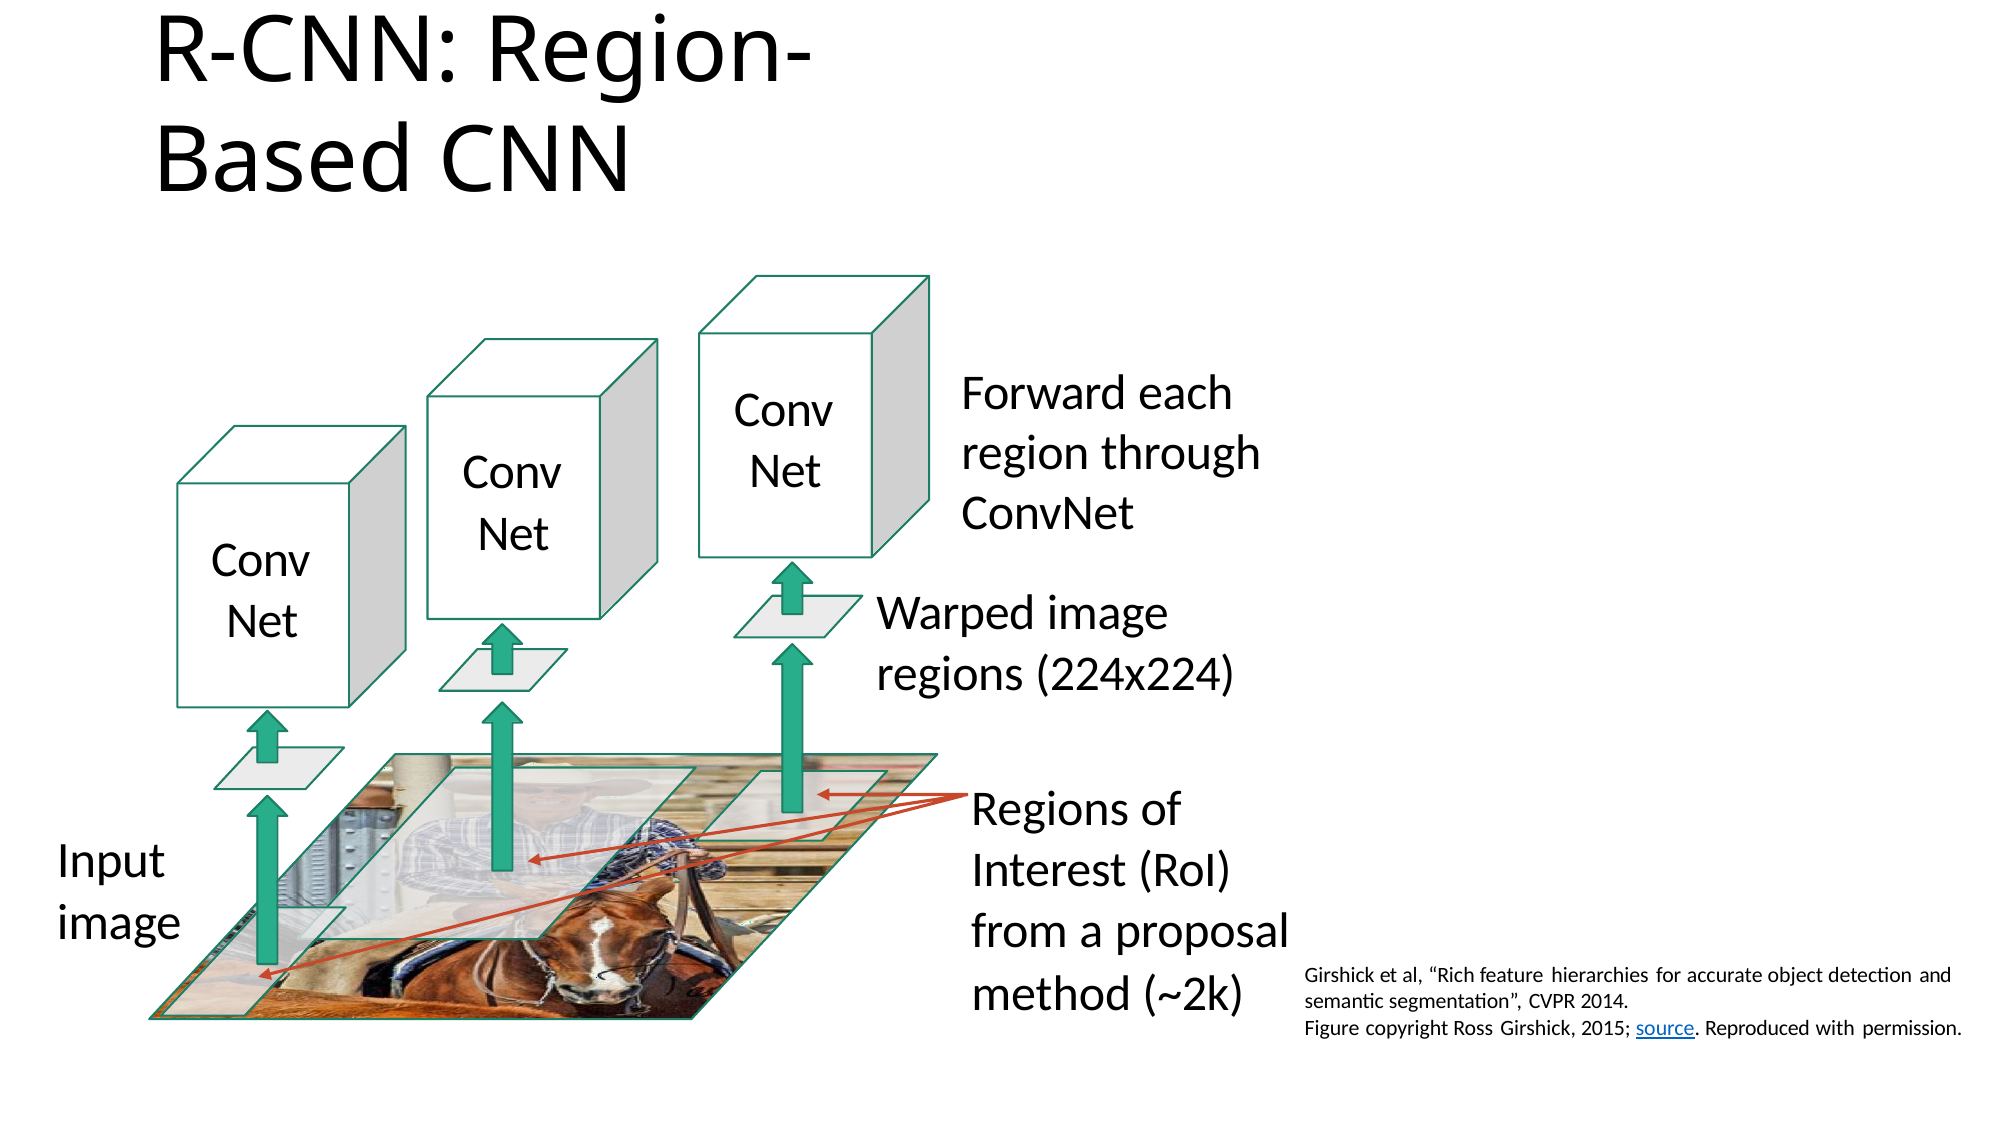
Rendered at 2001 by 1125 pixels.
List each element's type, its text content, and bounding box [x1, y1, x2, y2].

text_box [212, 561, 969, 981]
text_box Forward each region through ConvNet [959, 357, 1264, 540]
text_box Girshick et al, “Rich feature hierarchies for accurate object detection and semantic segmentation”, CVPR 2014. Figure copyright Ross Girshick, 2015; source. Reproduced with permission. [1302, 964, 1978, 1041]
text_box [176, 424, 408, 709]
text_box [147, 337, 939, 1021]
text_box Regions of Interest (RoI) from a proposal method (~2k) [968, 785, 1294, 1021]
title R-CNN: Region-Based CNN [150, 0, 941, 211]
text_box Warped image regions (224x224) [974, 577, 1238, 701]
text_box Input image [54, 836, 142, 951]
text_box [697, 274, 931, 559]
